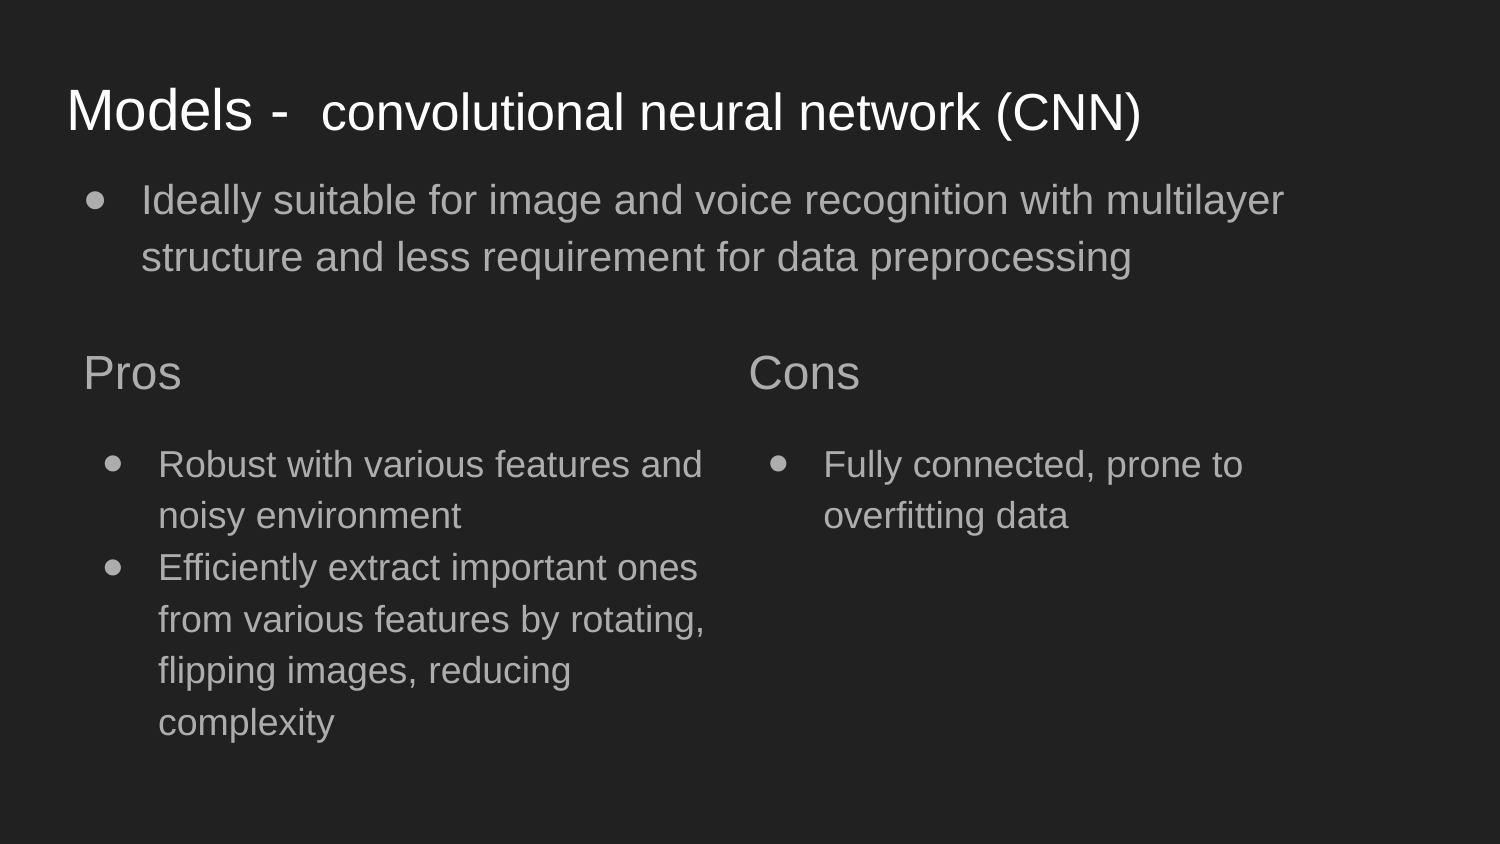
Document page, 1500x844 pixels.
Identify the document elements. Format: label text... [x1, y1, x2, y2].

list Ideally suitable for image and voice recognition with multilayer structure and less requirement for data preprocessing [51, 150, 1449, 311]
title Models - convolutional neural network (CNN) [51, 57, 1449, 150]
list Pros Robust with various features and noisy environment Efficiently extract important ones from various features by rotating, flipping images, reducing complexity [68, 318, 722, 791]
list Cons Fully connected, prone to overfitting data [733, 318, 1412, 660]
